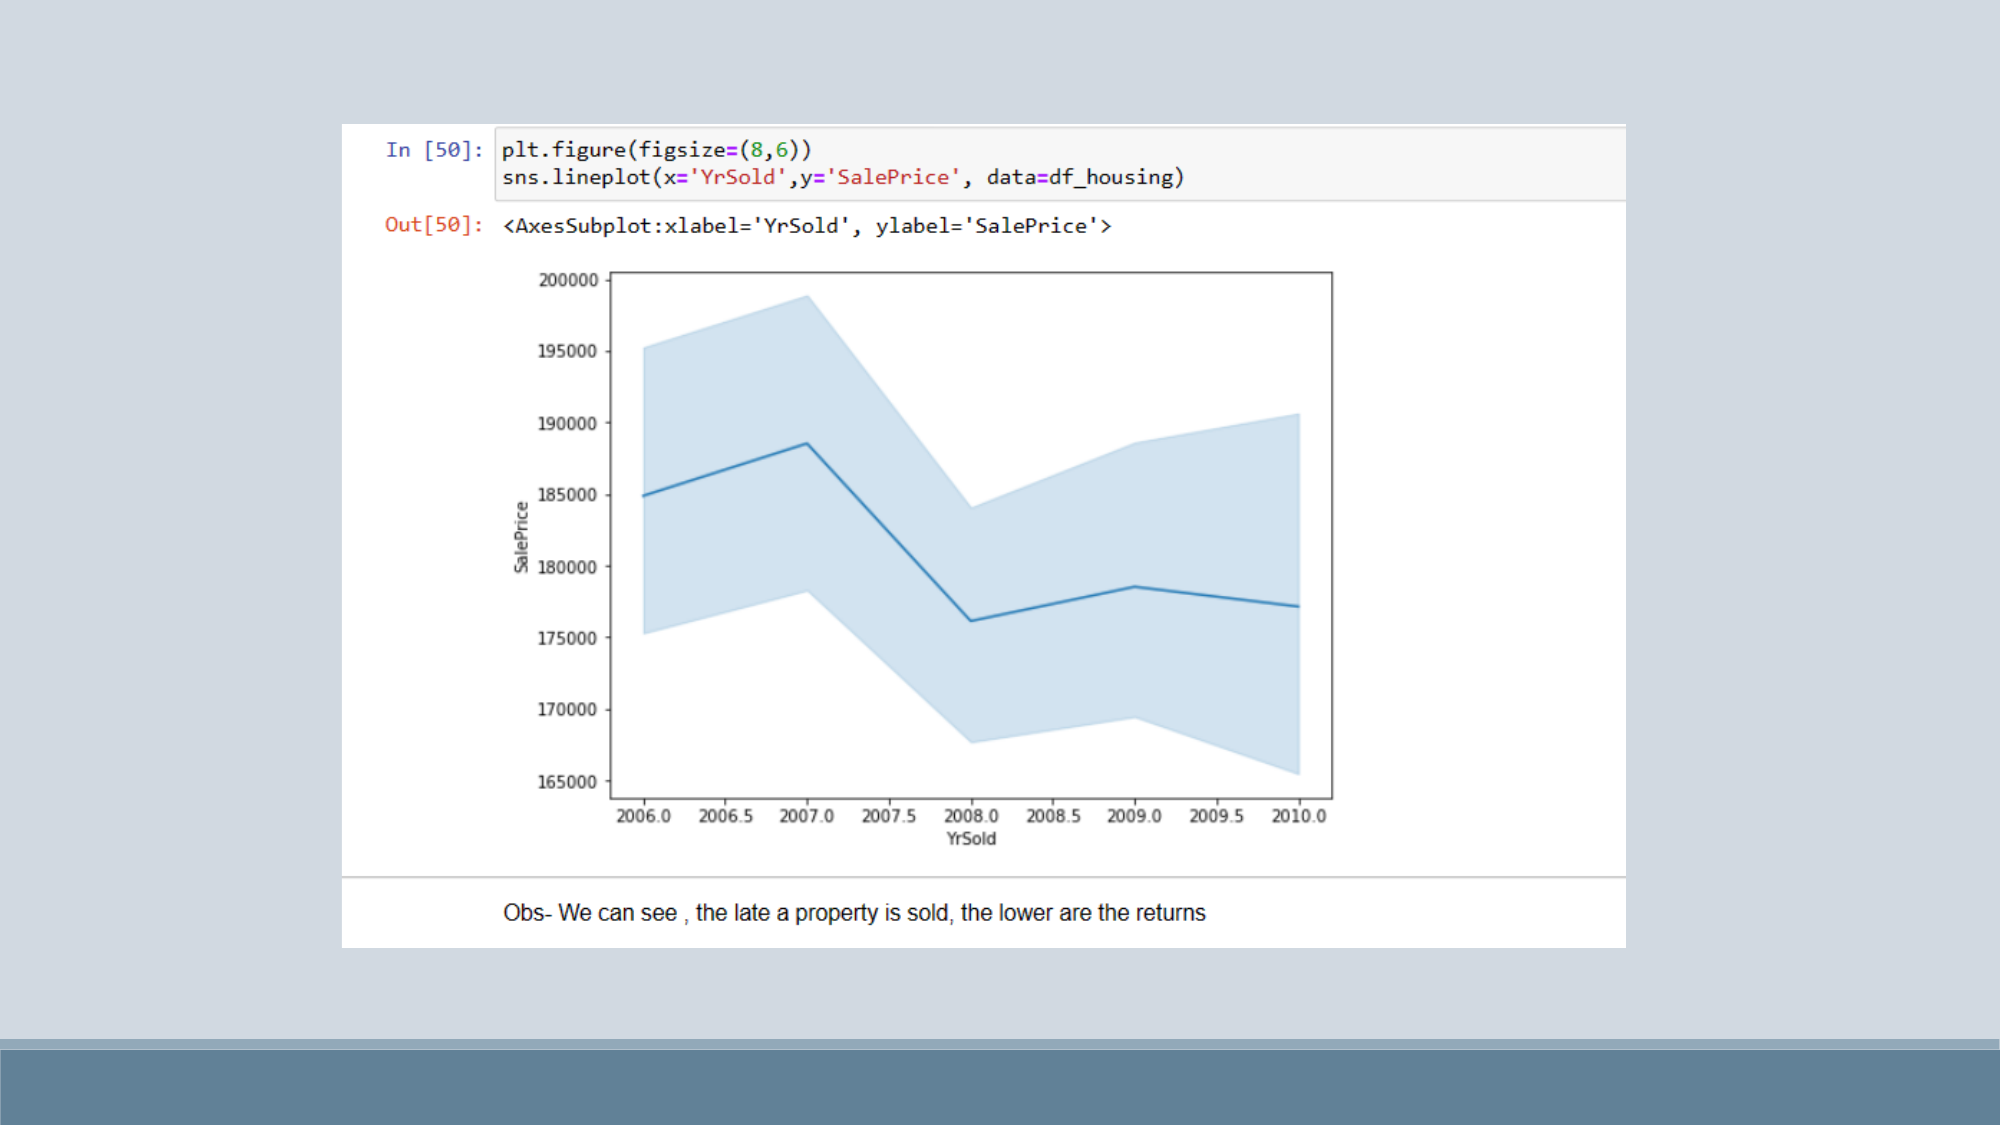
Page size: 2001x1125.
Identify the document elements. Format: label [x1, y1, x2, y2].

picture [341, 123, 1627, 949]
